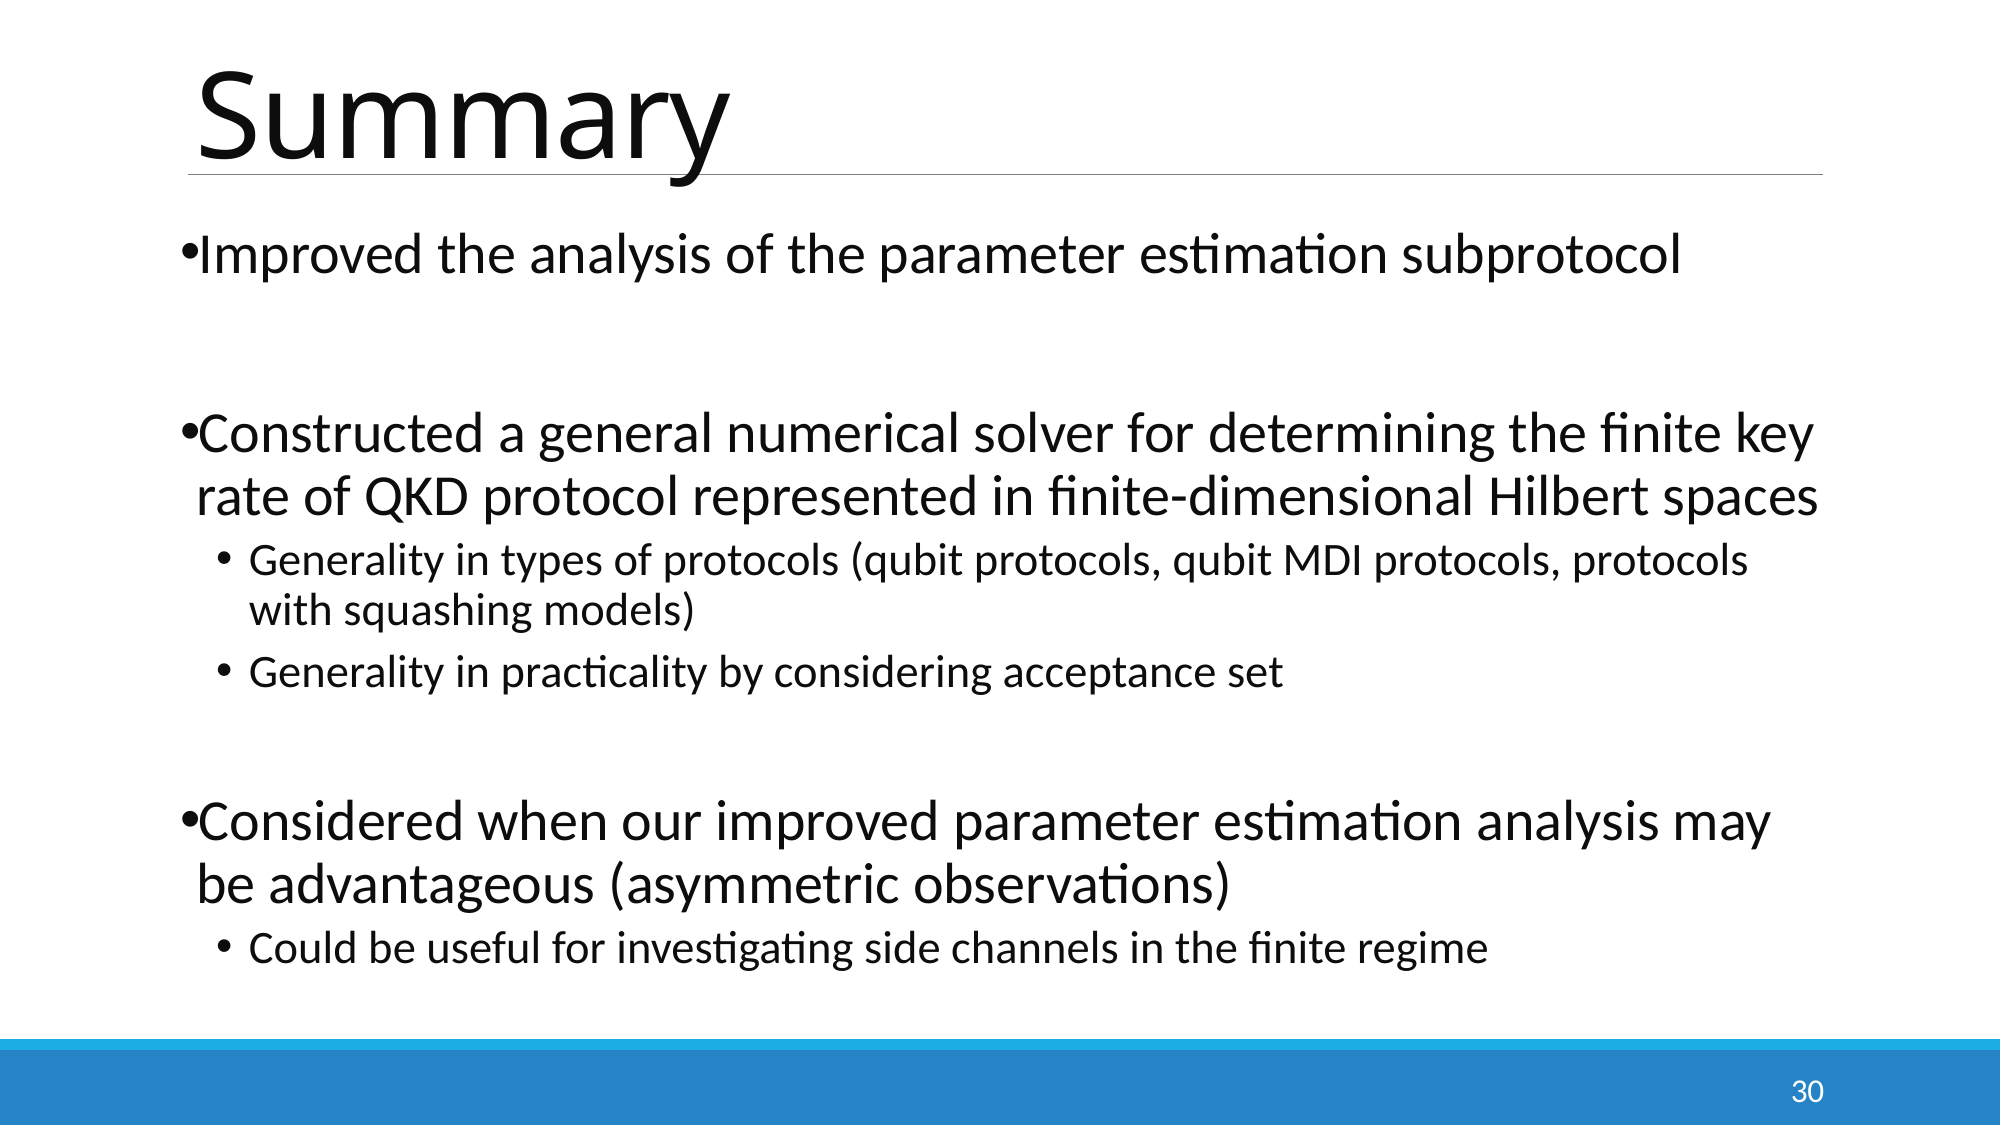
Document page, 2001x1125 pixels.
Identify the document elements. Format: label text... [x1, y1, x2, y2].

title Summary [180, 51, 1830, 191]
slide_number 30 [1624, 1059, 1840, 1120]
